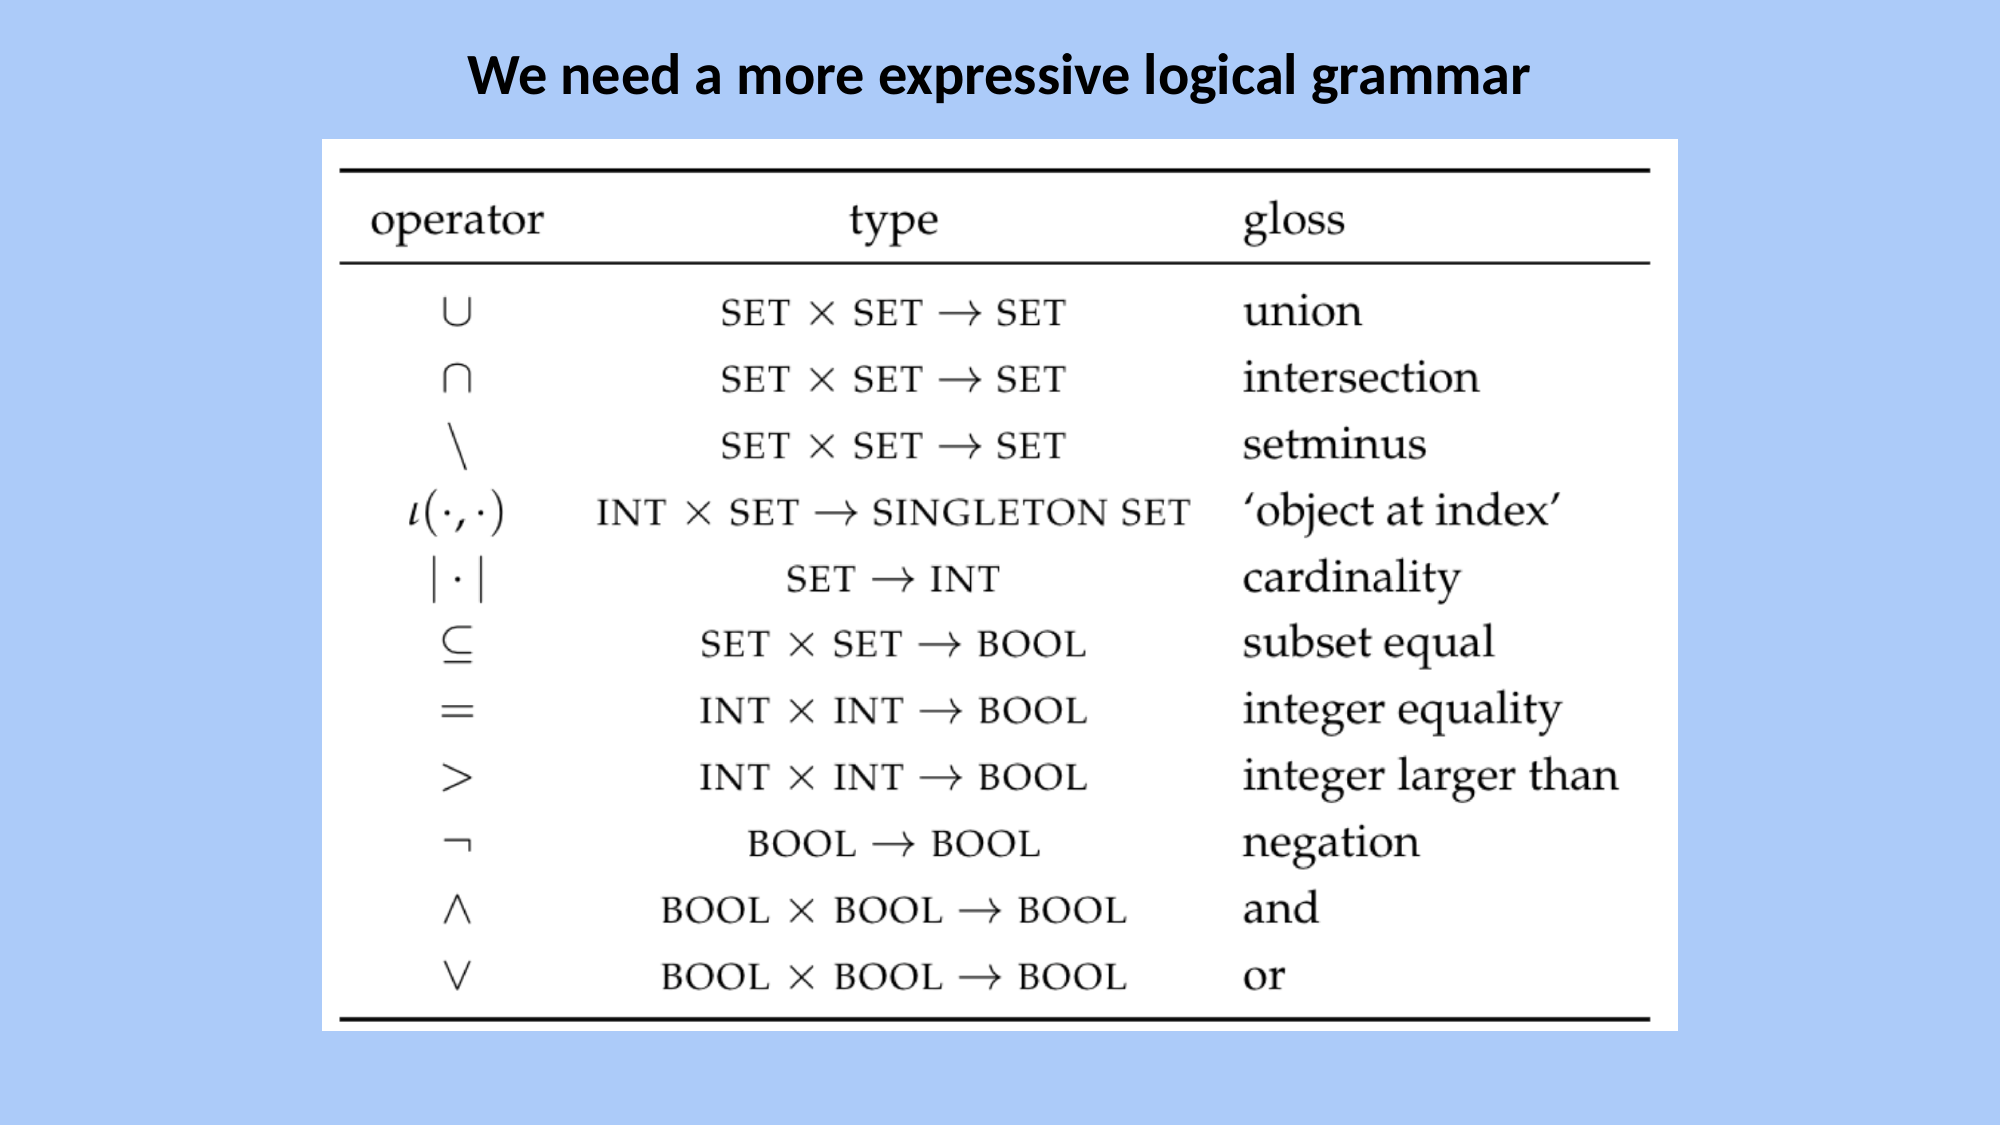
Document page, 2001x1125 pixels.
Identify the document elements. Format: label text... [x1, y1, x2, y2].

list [322, 139, 1678, 1031]
text_box We need a more expressive logical grammar [452, 28, 1548, 114]
